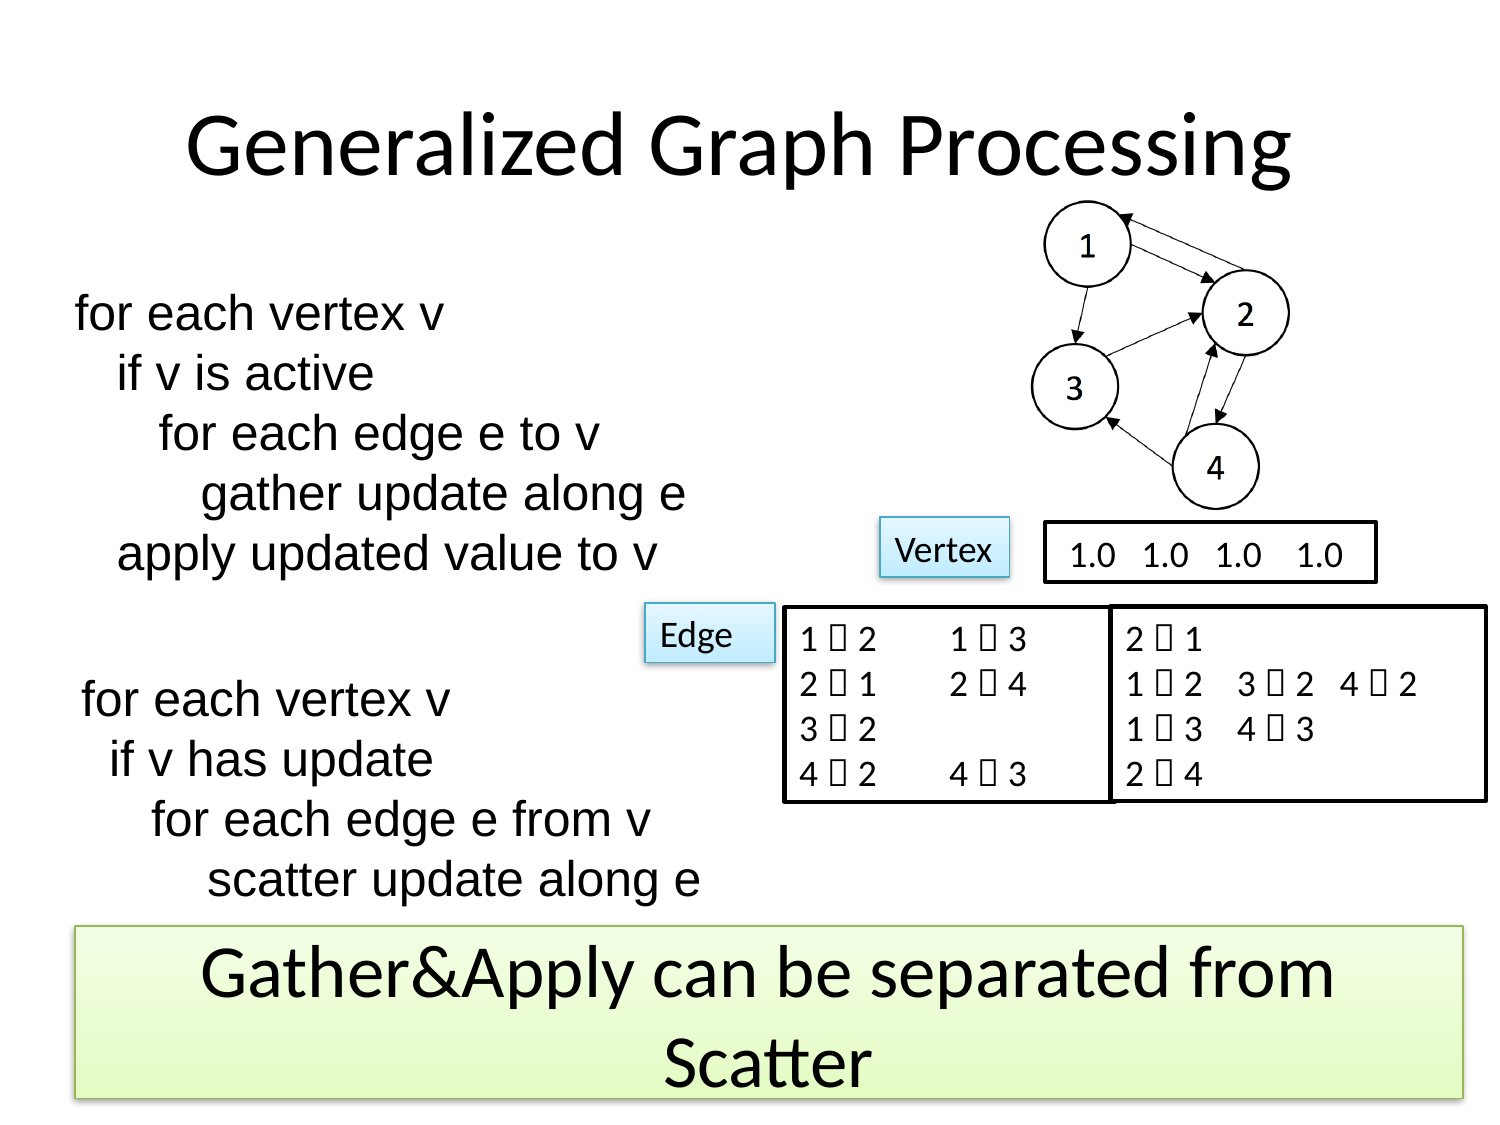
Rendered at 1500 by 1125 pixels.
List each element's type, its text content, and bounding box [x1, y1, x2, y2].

text_box for each vertex v if v is active for each edge e to v gather update along e apply updated value to v [59, 273, 762, 588]
text_box Gather&Apply can be separated from Scatter [74, 925, 1464, 1099]
text_box for each vertex v if v has update for each edge e from v scatter update along e [66, 659, 720, 914]
picture [1009, 195, 1305, 514]
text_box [644, 517, 1487, 805]
title Generalized Graph Processing [75, 45, 1425, 233]
